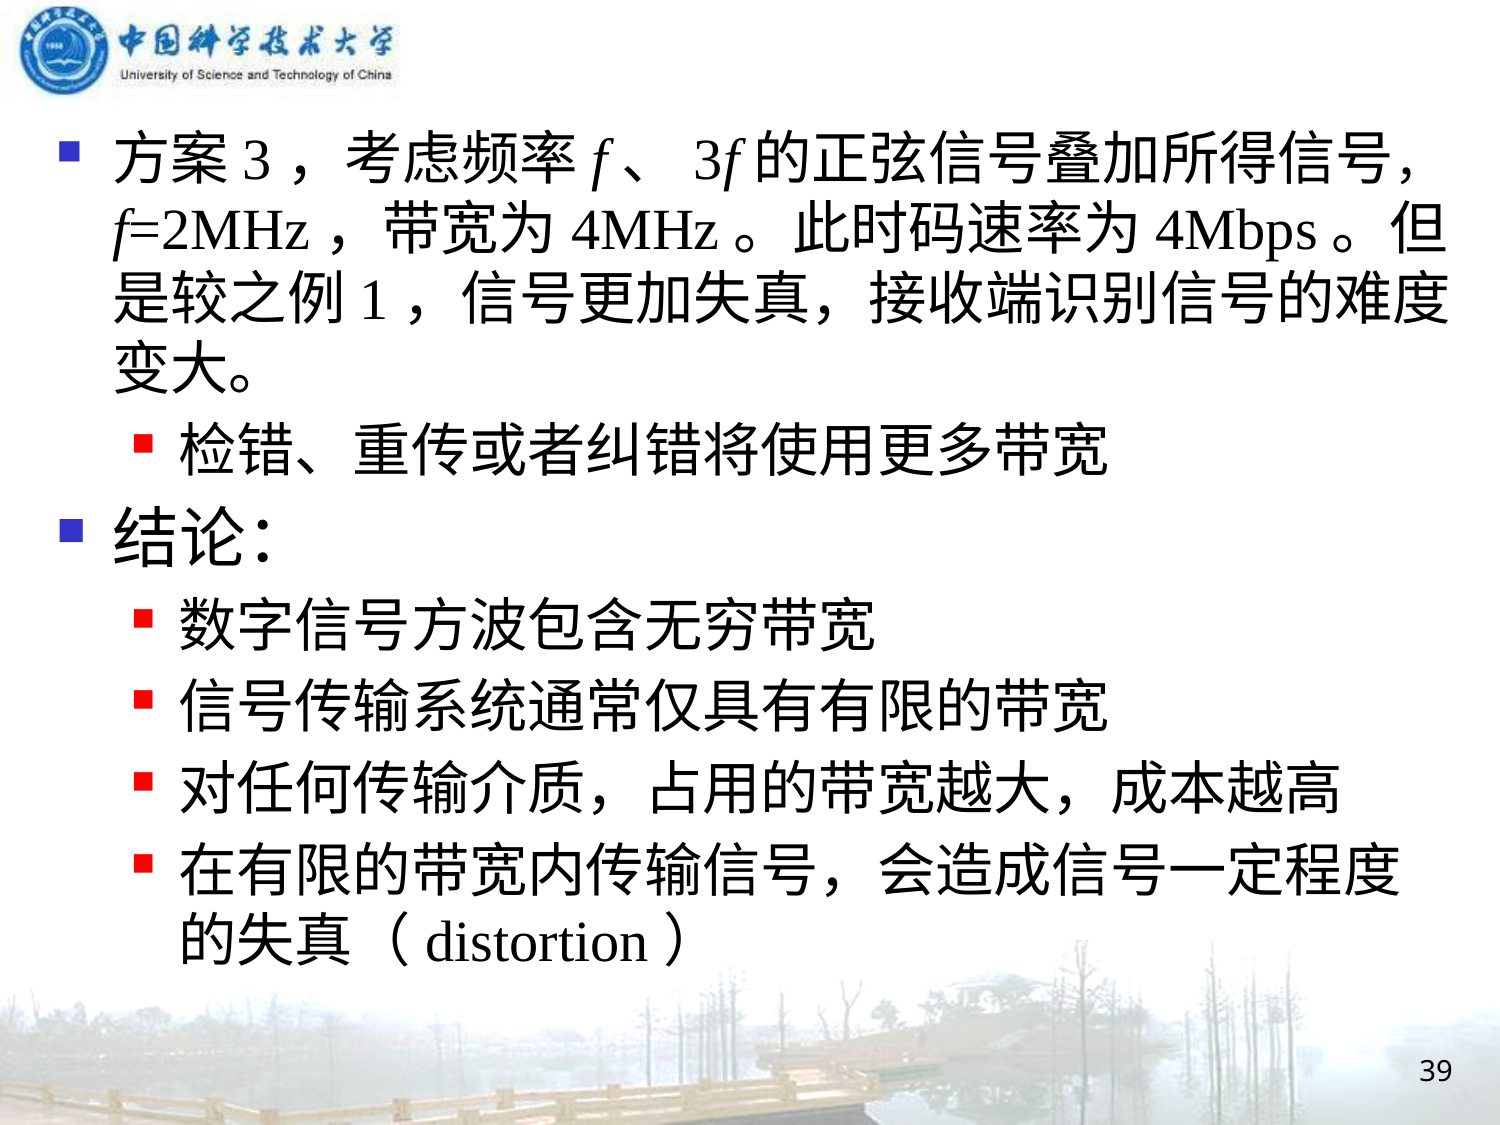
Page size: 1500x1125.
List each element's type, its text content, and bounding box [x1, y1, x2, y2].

picture [0, 0, 422, 103]
slide_number 85 [0, 940, 1500, 1125]
list 方案3，考虑频率f、3f的正弦信号叠加所得信号， f=2MHz，带宽为4MHz。此时码速率为4Mbps。但是较之例1，信号更加失真，接收端识别信号的难度变大。 检错、重传或者纠错将使用更多带宽 结论： 数字信号方波包含无穷带宽 信号传输系统通常仅具有有限的带宽 对任何传输介质，占用的带宽越大，成本越高 在有限的带宽内传输信号，会造成信号一定程度的失真（distortion） [40, 113, 1470, 1007]
slide_number 39 [1154, 1023, 1468, 1100]
